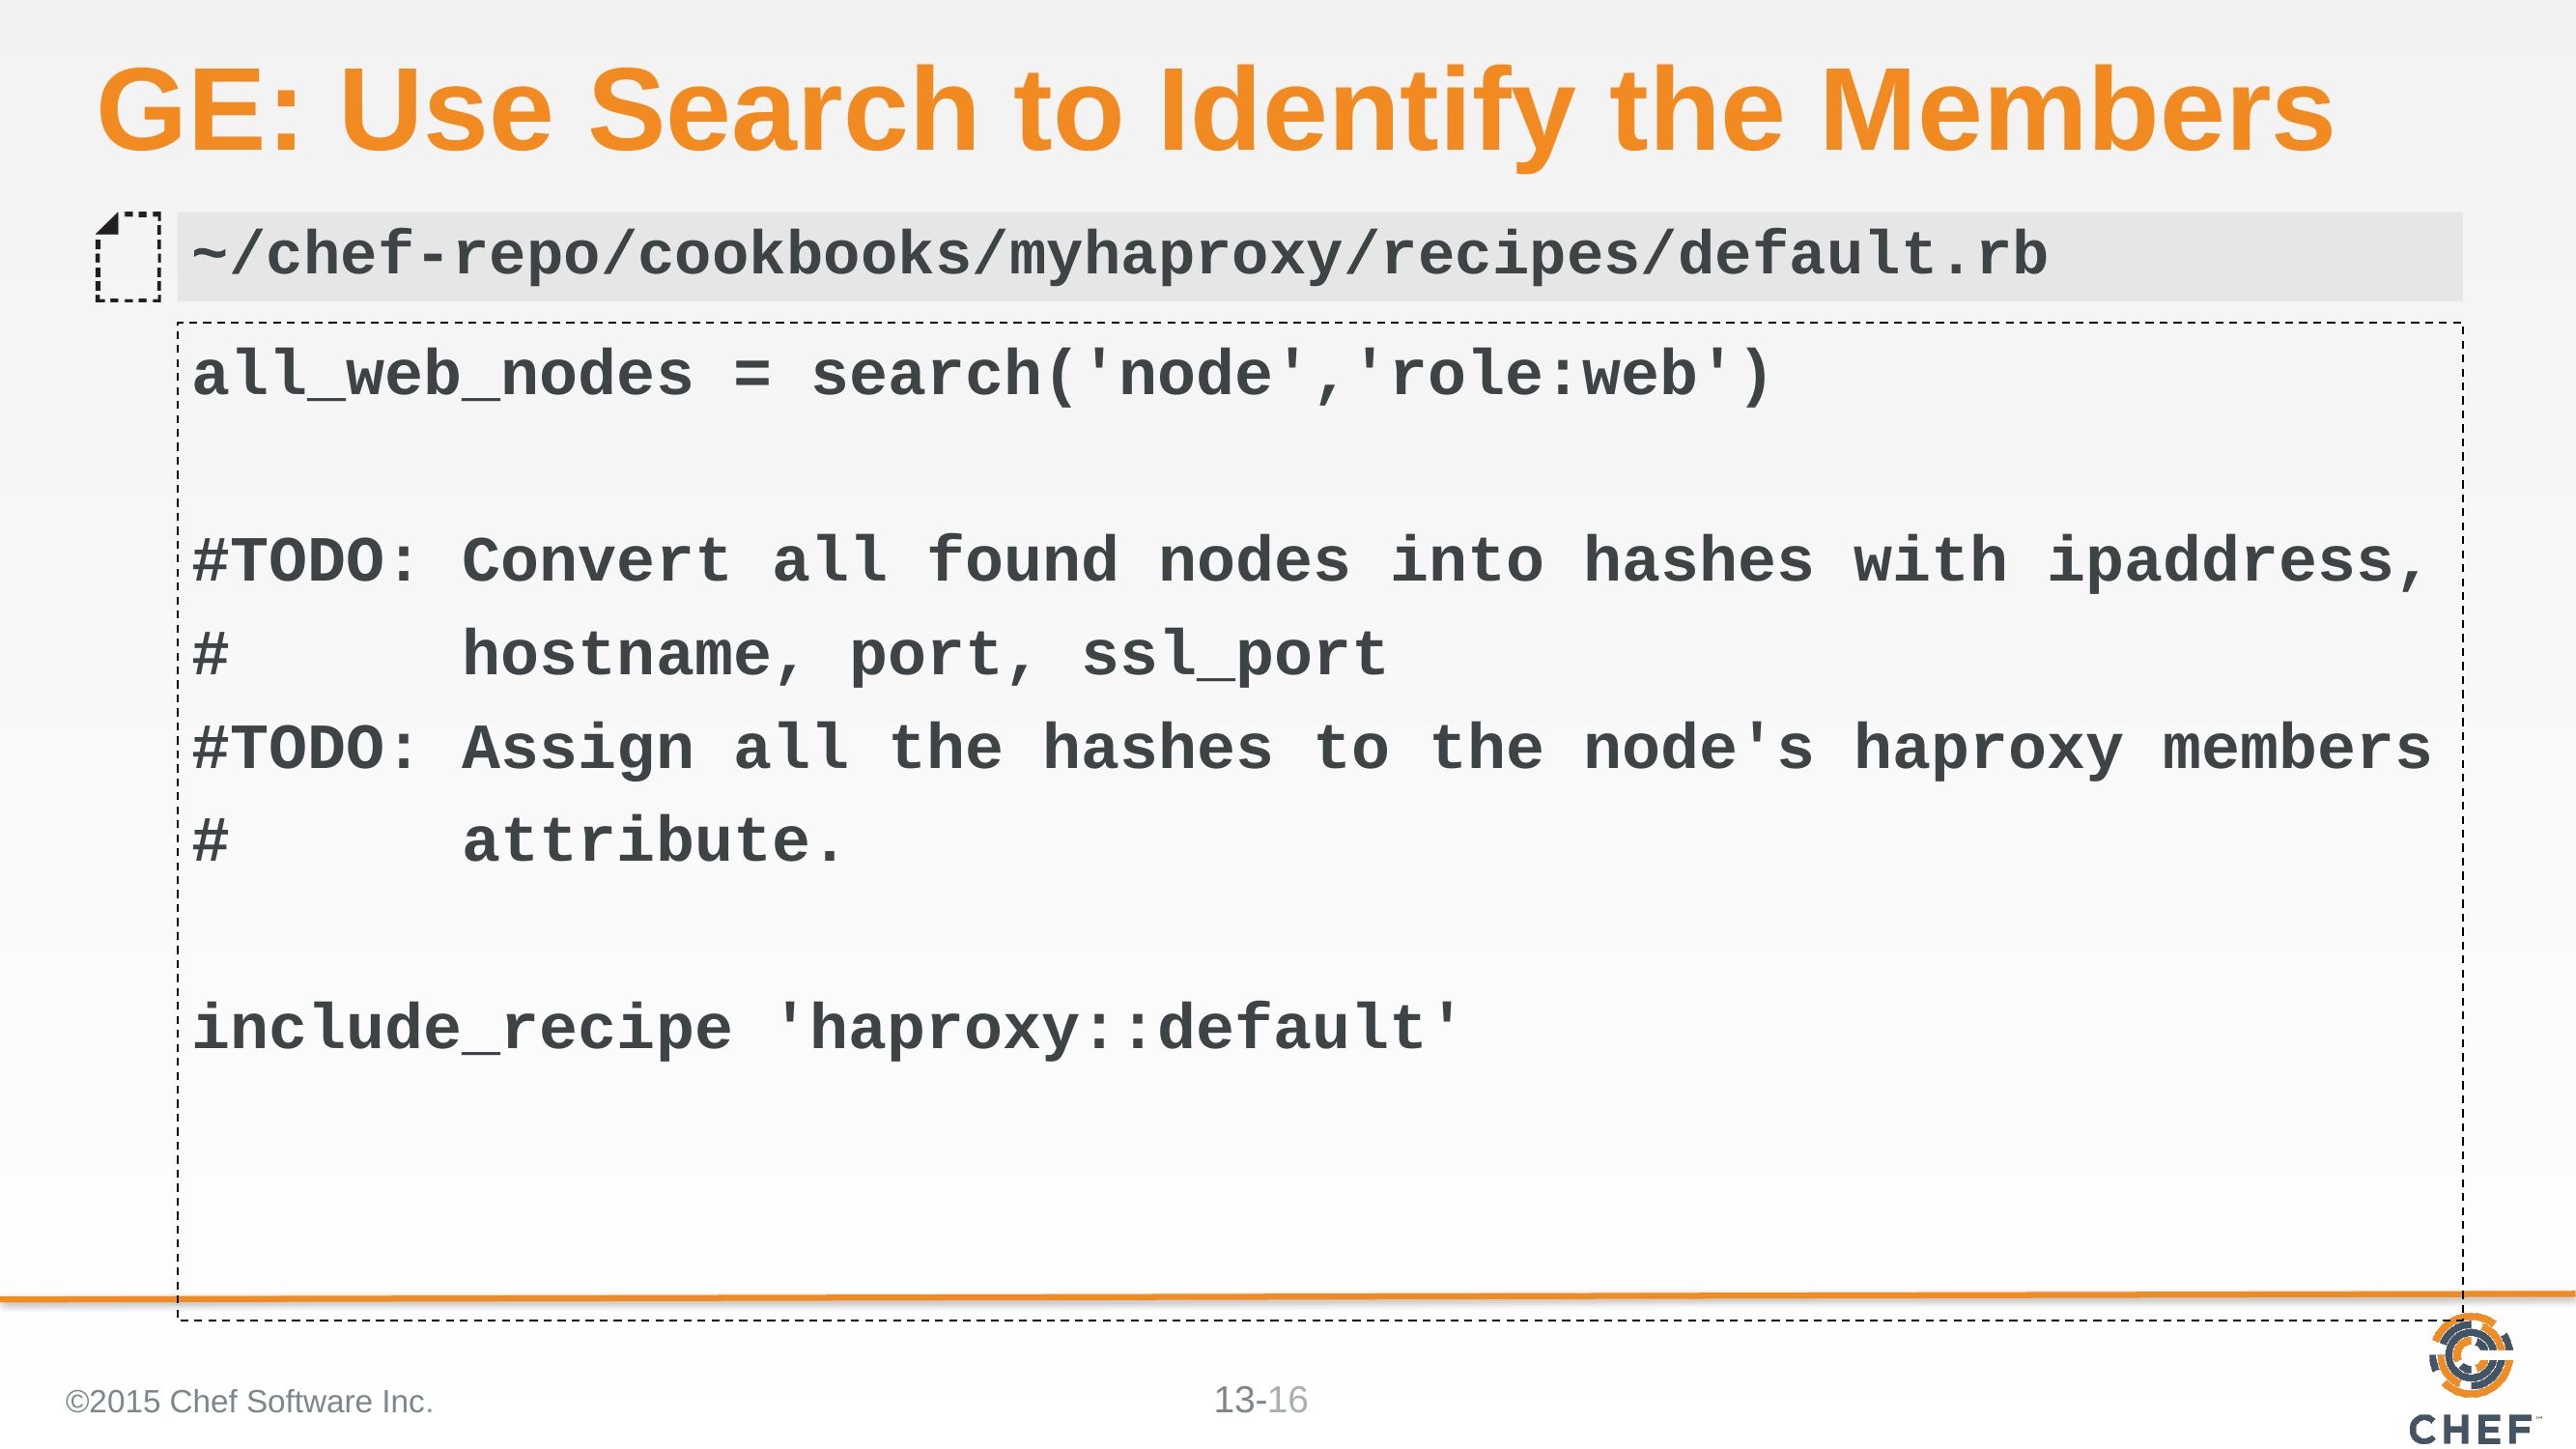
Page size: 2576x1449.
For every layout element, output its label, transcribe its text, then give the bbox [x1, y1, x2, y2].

slide_number 16 [998, 1359, 1578, 1437]
list all_web_nodes = search('node','role:web') #TODO: Convert all found nodes into hashes with ipaddress, # hostname, port, ssl_port #TODO: Assign all the hashes to the node's haproxy members # attribute. include_recipe 'haproxy::default' [177, 322, 2464, 1321]
list ~/chef-repo/cookbooks/myhaproxy/recipes/default.rb [177, 212, 2463, 302]
picture [2399, 1297, 2550, 1449]
title GE: Use Search to Identify the Members [96, 48, 2463, 180]
footer ©2015 Chef Software Inc. [51, 1359, 952, 1440]
